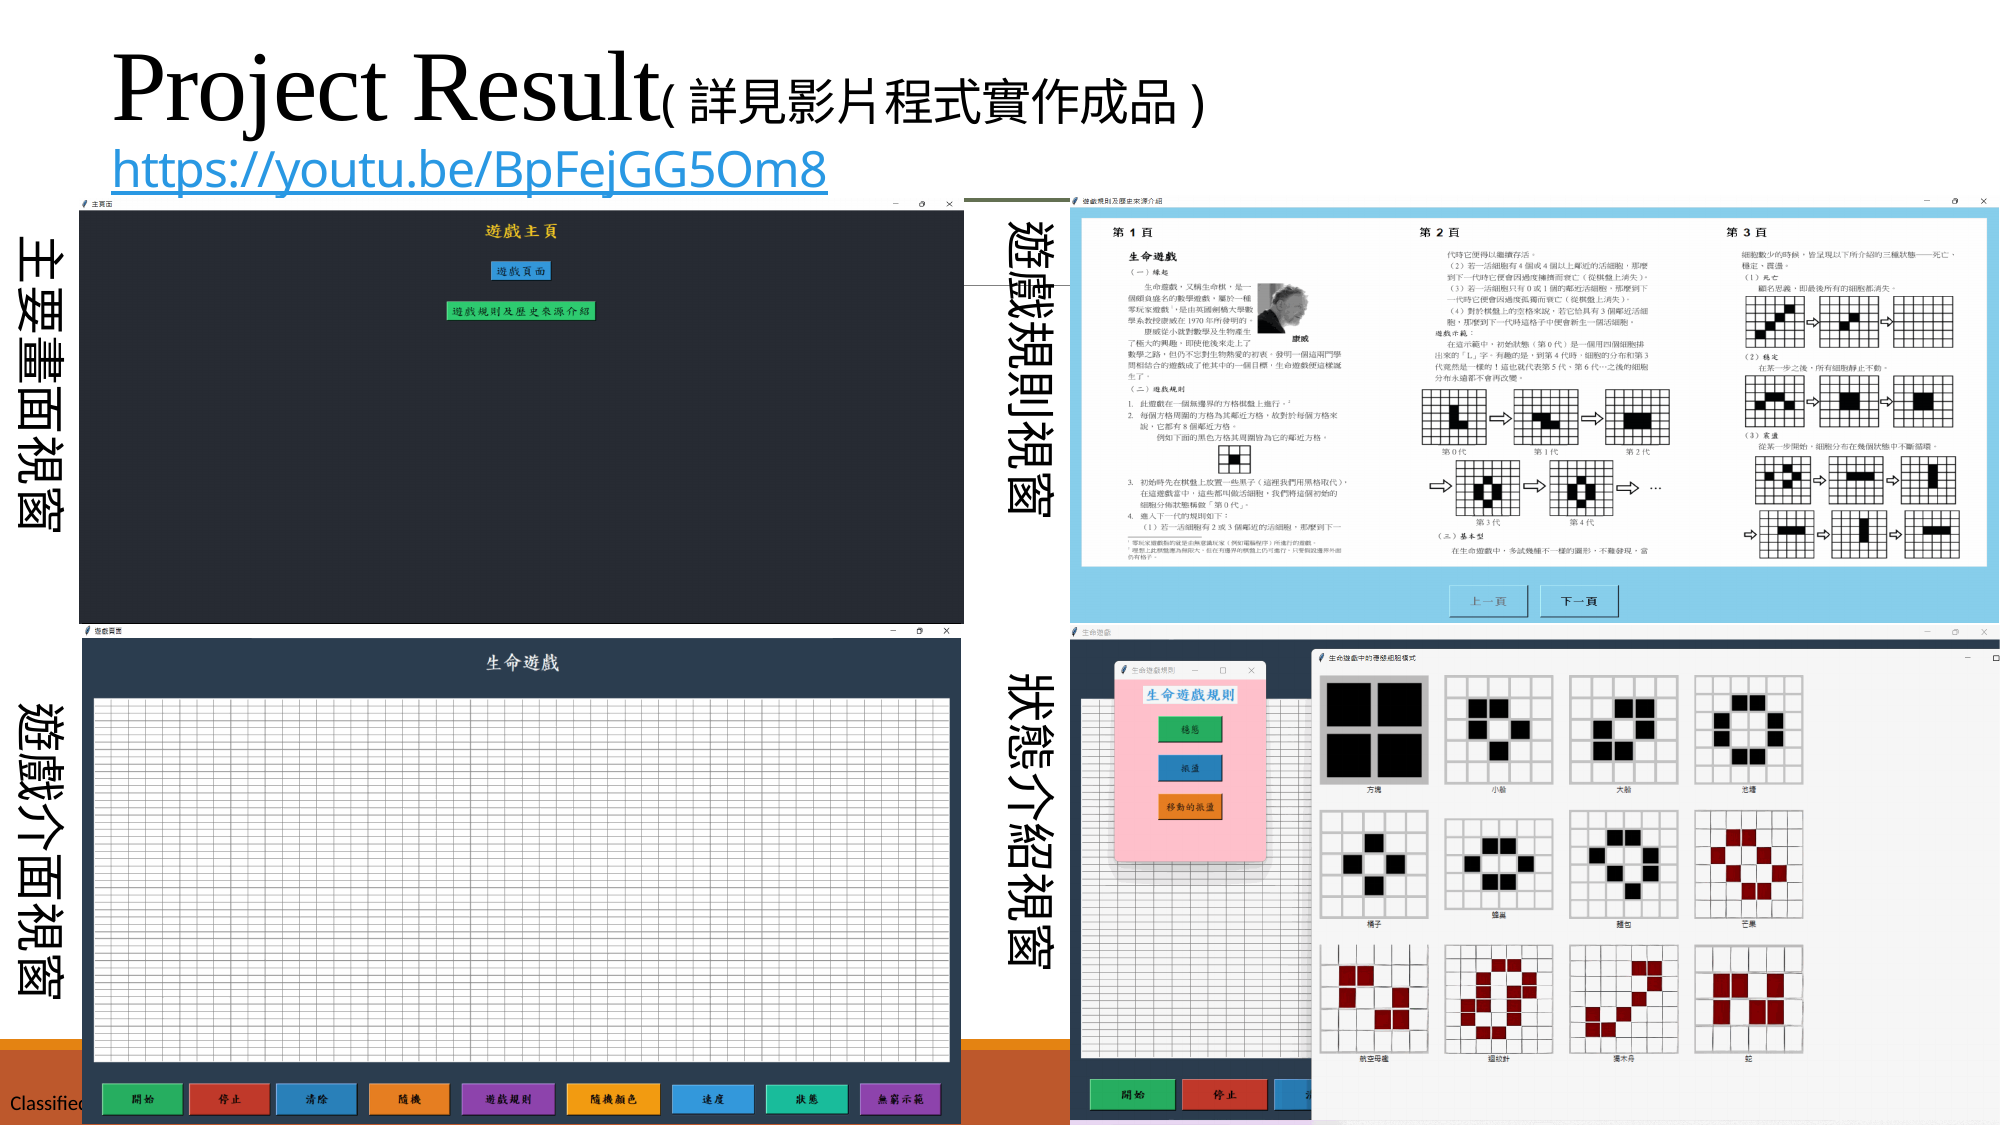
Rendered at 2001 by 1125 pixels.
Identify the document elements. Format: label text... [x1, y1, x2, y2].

picture [78, 198, 965, 1124]
picture [1069, 624, 2000, 1125]
title Project Result(詳見影片程式實作成品) https://youtu.be/BpFejGG5Om8 [96, 59, 1904, 179]
text_box 狀態介紹視窗 [979, 658, 1066, 1030]
text_box 遊戲介面視窗 [0, 688, 79, 1030]
text_box 主要畫面視窗 [0, 220, 76, 621]
text_box 遊戲規則視窗 [979, 205, 1066, 543]
picture [1069, 194, 2000, 623]
